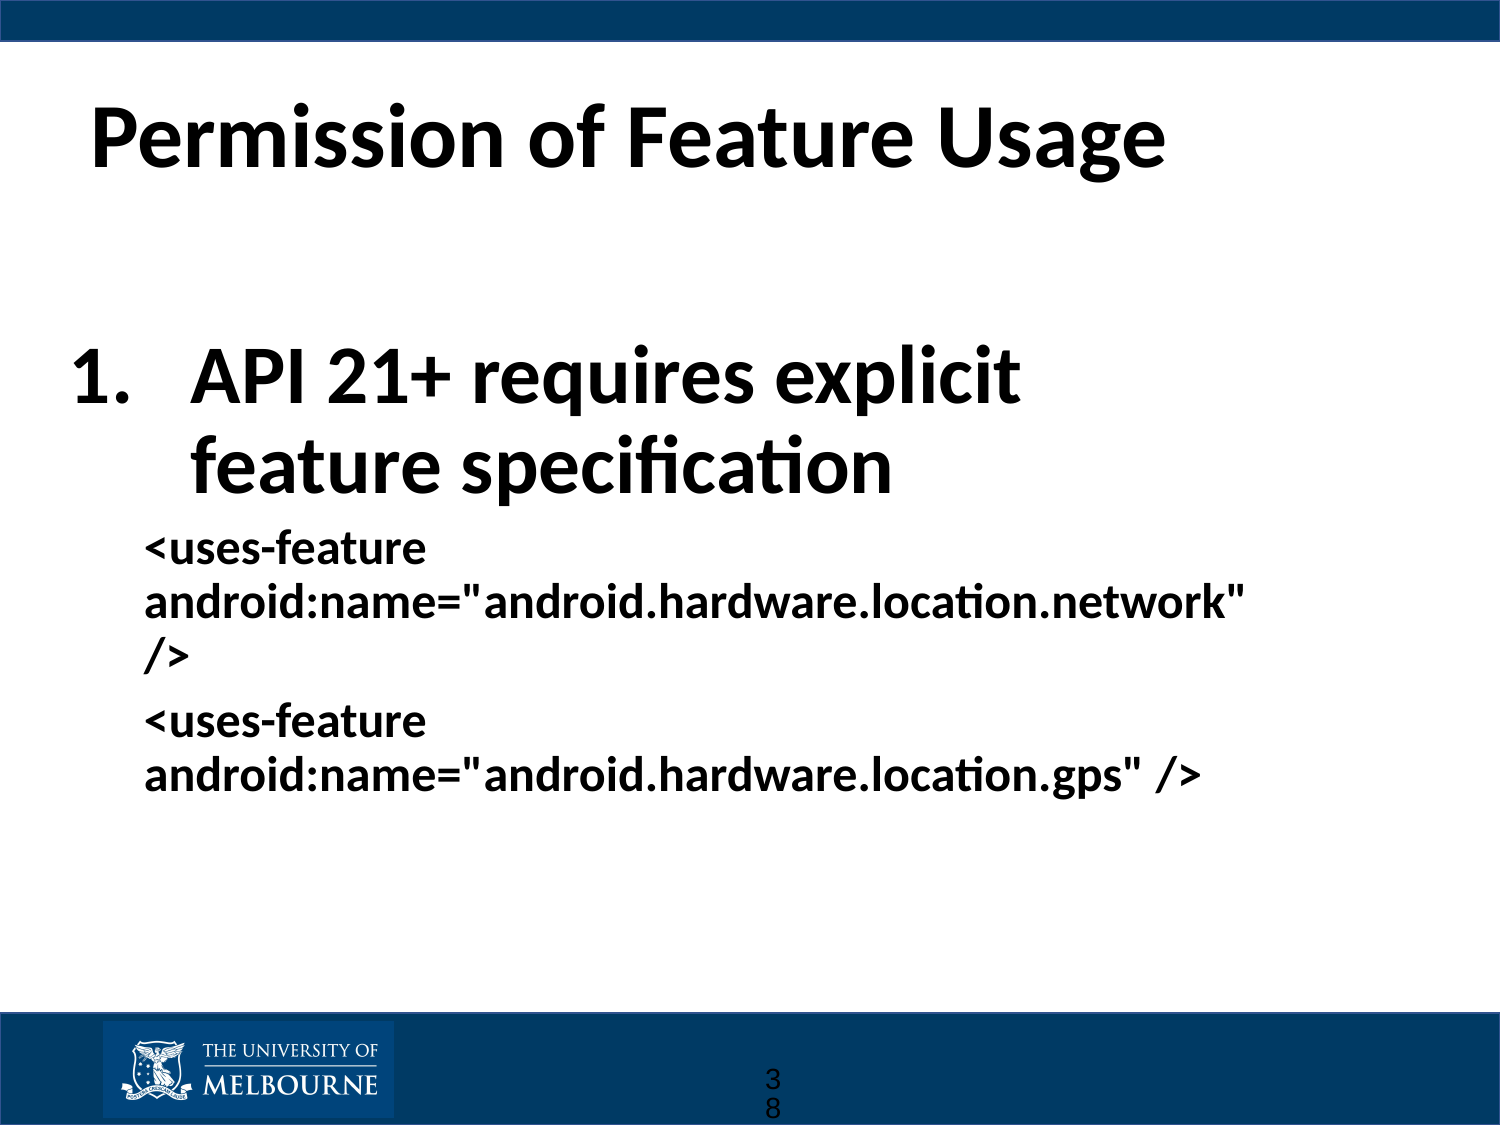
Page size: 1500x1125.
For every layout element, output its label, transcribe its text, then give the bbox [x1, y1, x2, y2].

picture [103, 1021, 394, 1118]
slide_number 38 [750, 1060, 780, 1095]
list API 21+ requires explicit feature specification <uses-feature android:name="android.hardware.location.network" /> <uses-feature android:name="android.hardware.location.gps" /> [24, 195, 1280, 923]
title Permission of Feature Usage [75, 53, 1426, 224]
